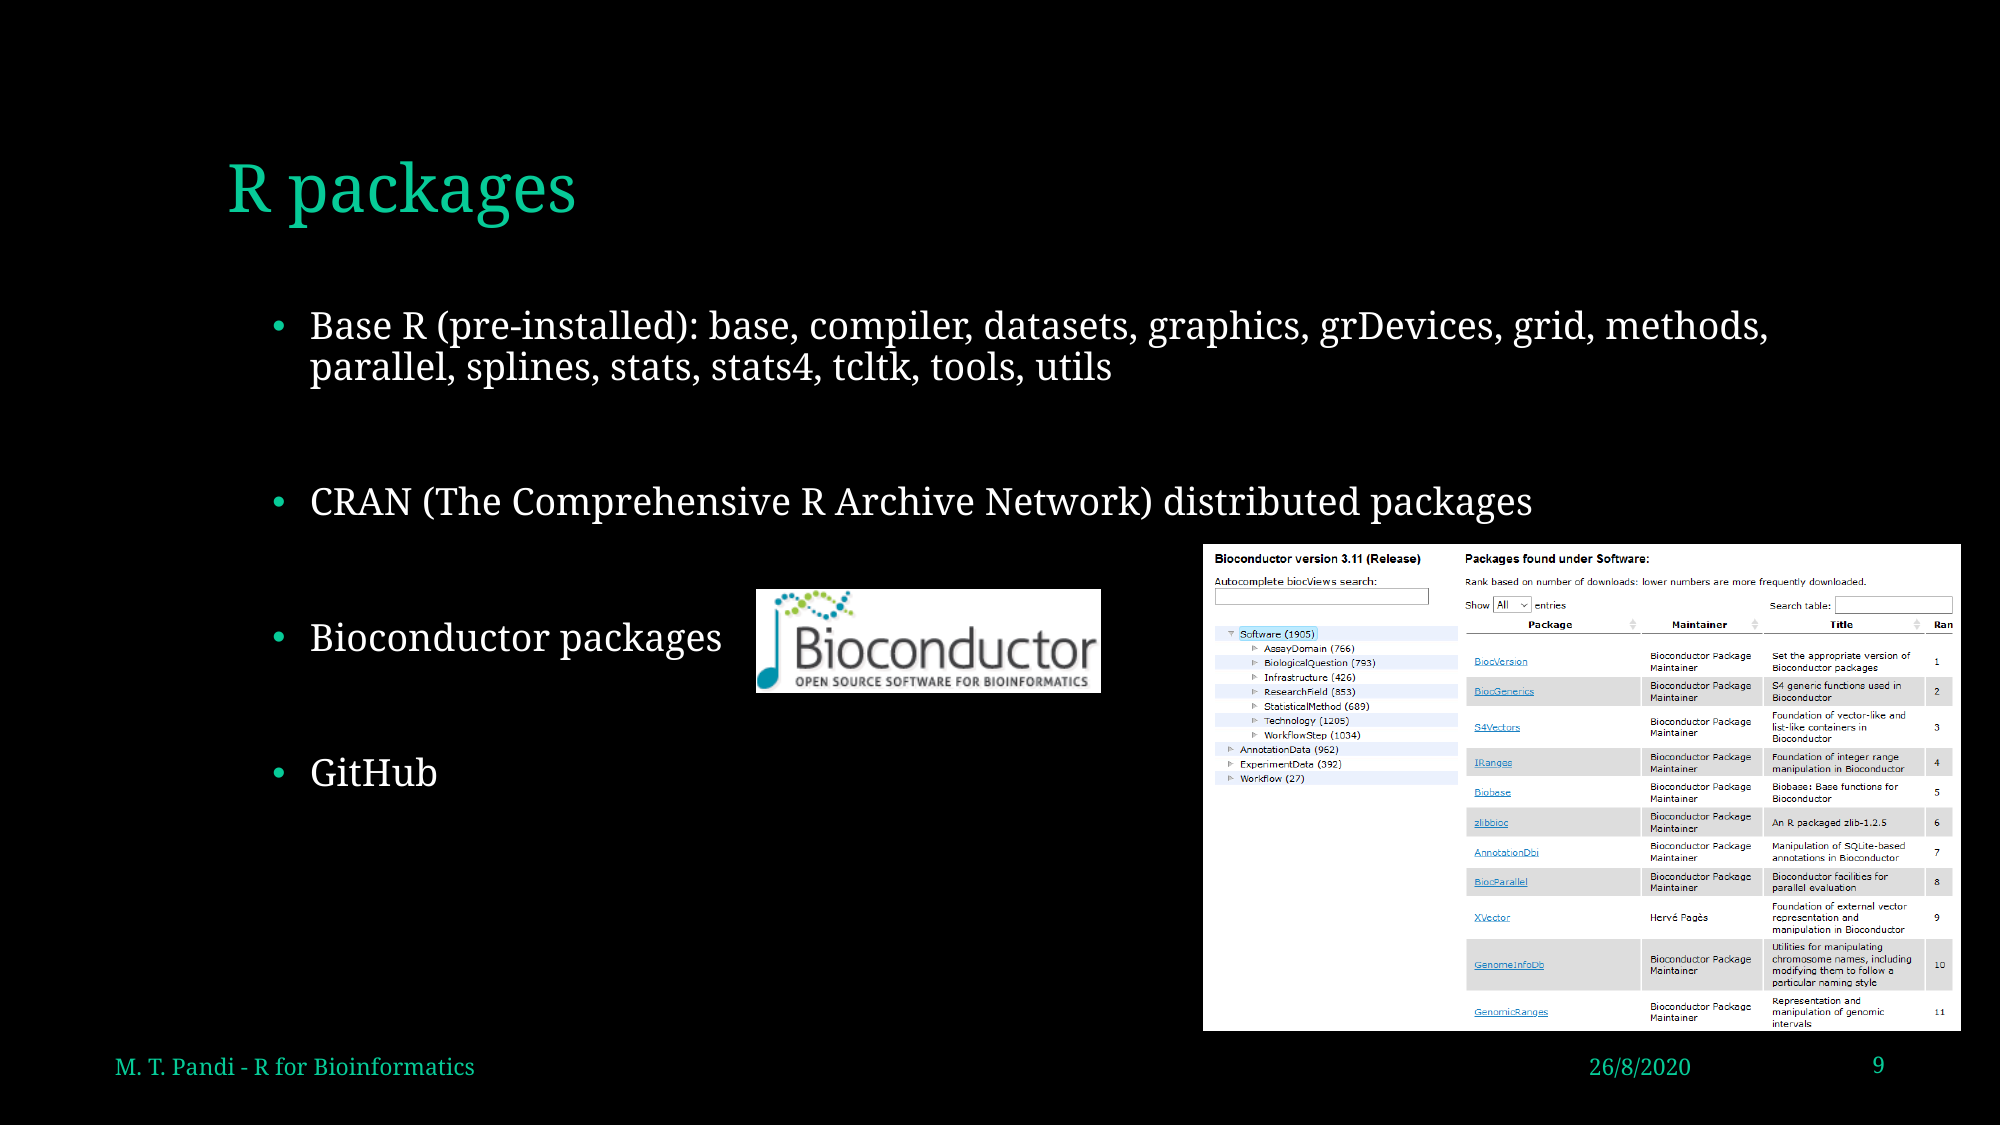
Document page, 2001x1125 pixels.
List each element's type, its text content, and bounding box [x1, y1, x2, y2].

footer M. T. Pandi - R for Bioinformatics [99, 1047, 1101, 1085]
picture [756, 589, 1101, 693]
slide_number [1545, 1047, 1707, 1085]
title R packages [212, 59, 1788, 235]
picture [1203, 544, 1961, 1031]
list Base R (pre-installed): base, compiler, datasets, graphics, grDevices, grid, methods, parallel, splines, stats, stats4, tcltk, tools, utils CRAN (The Comprehensive R Archive Network) distributed packages Bioconductor packages GitHub [212, 299, 1788, 1014]
slide_number 9 [1764, 1047, 1900, 1085]
